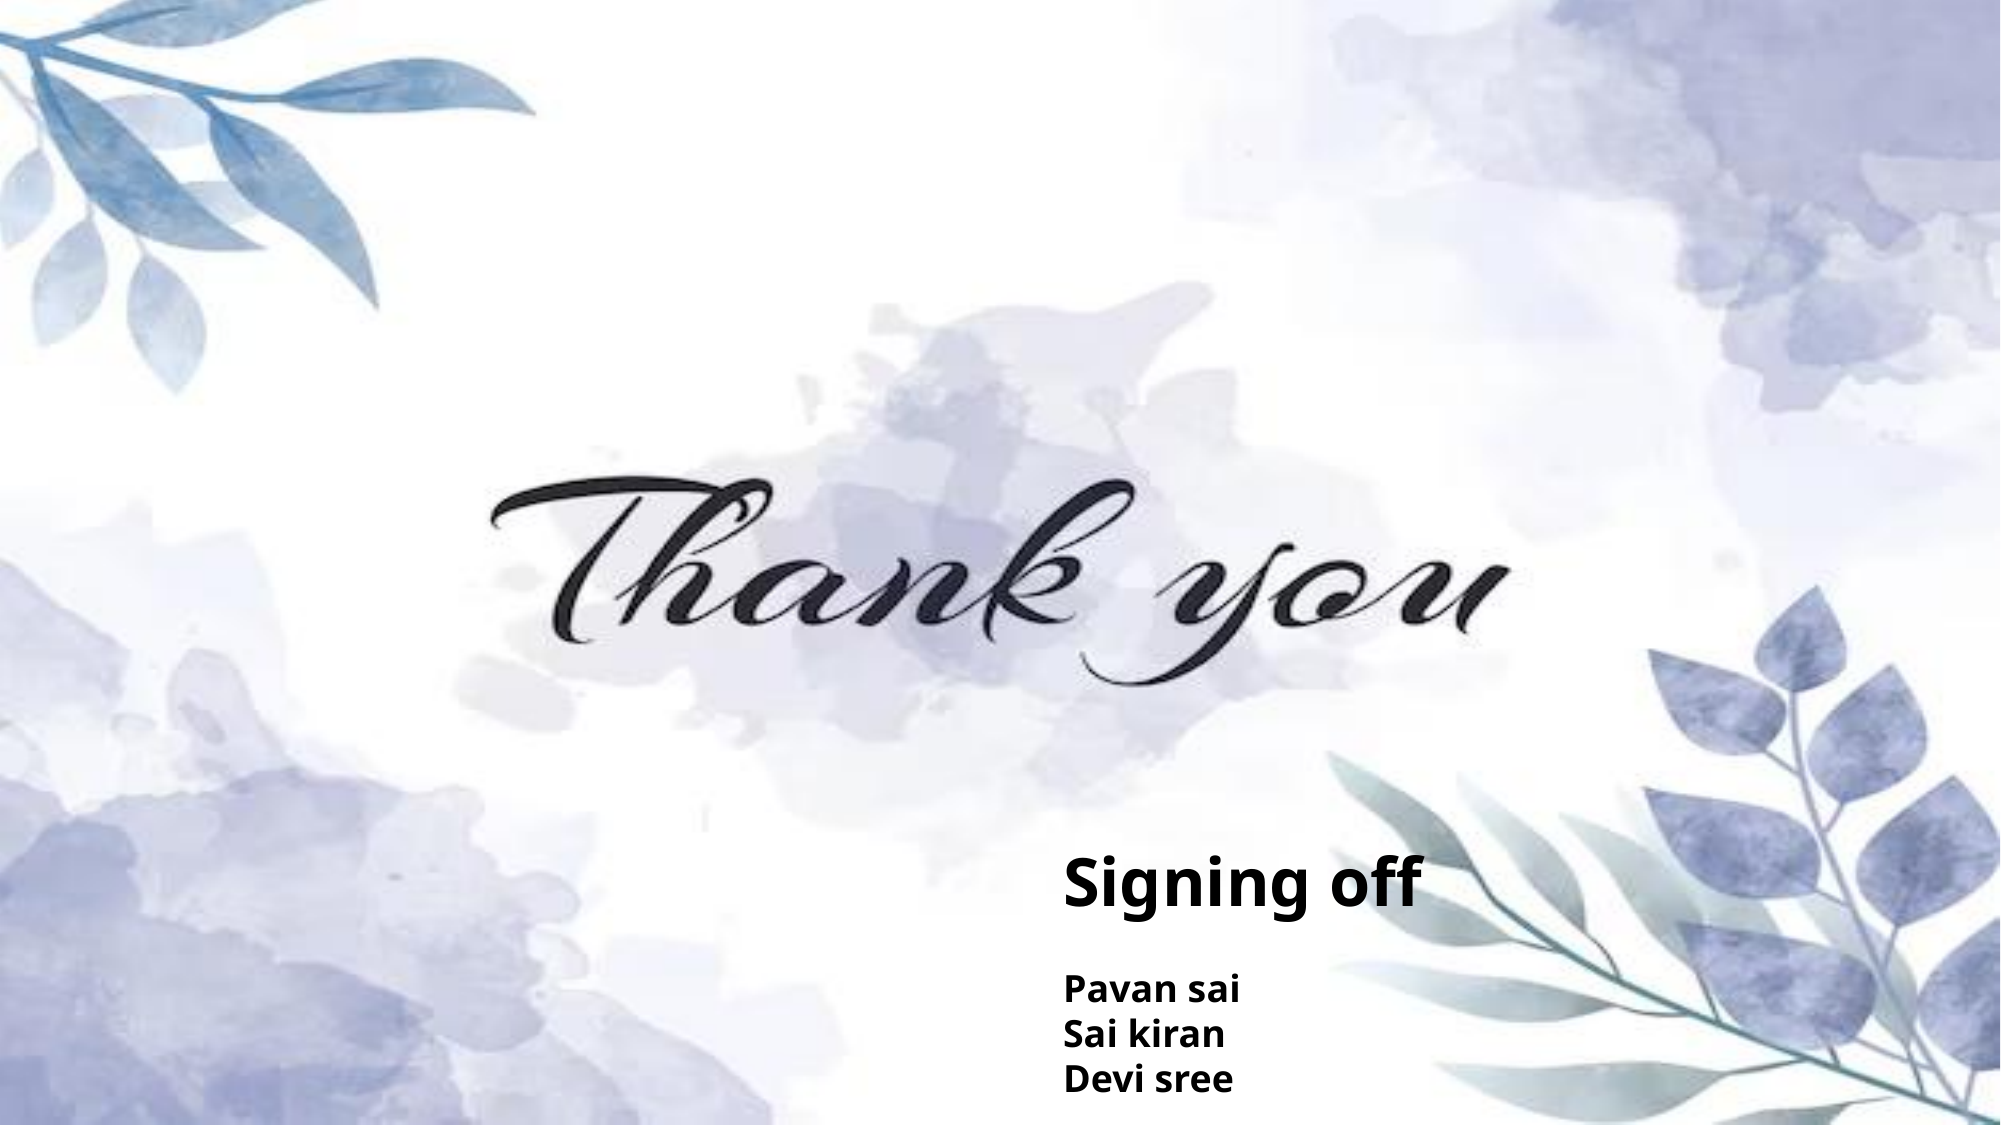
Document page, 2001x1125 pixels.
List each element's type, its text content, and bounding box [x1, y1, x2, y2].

text_box Signing off Pavan sai Sai kiran Devi sree [1048, 832, 2000, 1107]
picture [0, 0, 2001, 1125]
